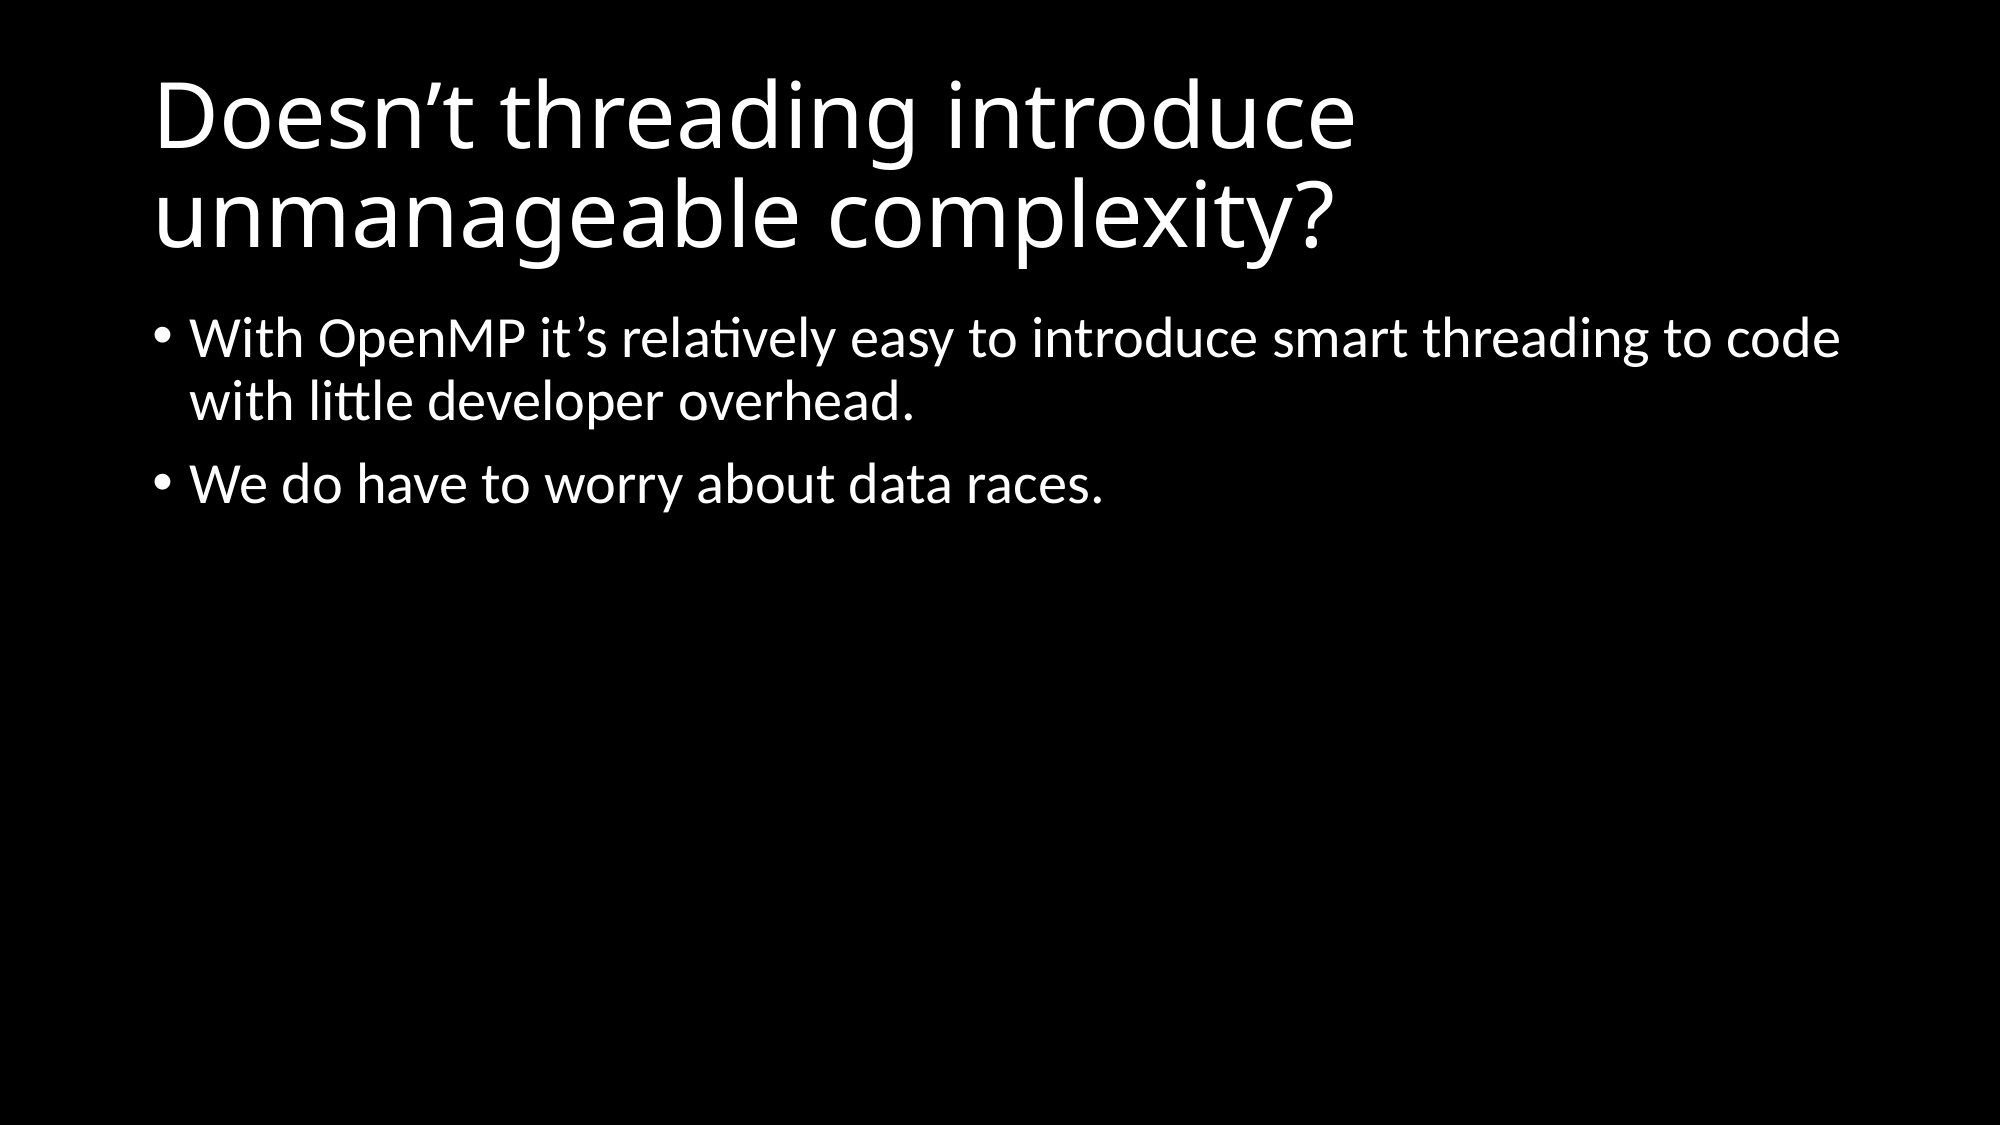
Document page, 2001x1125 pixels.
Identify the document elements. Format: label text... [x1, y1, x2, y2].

title Doesn’t threading introduce unmanageable complexity? [137, 59, 1863, 278]
list With OpenMP it’s relatively easy to introduce smart threading to code with little developer overhead. We do have to worry about data races. [137, 299, 1863, 1014]
